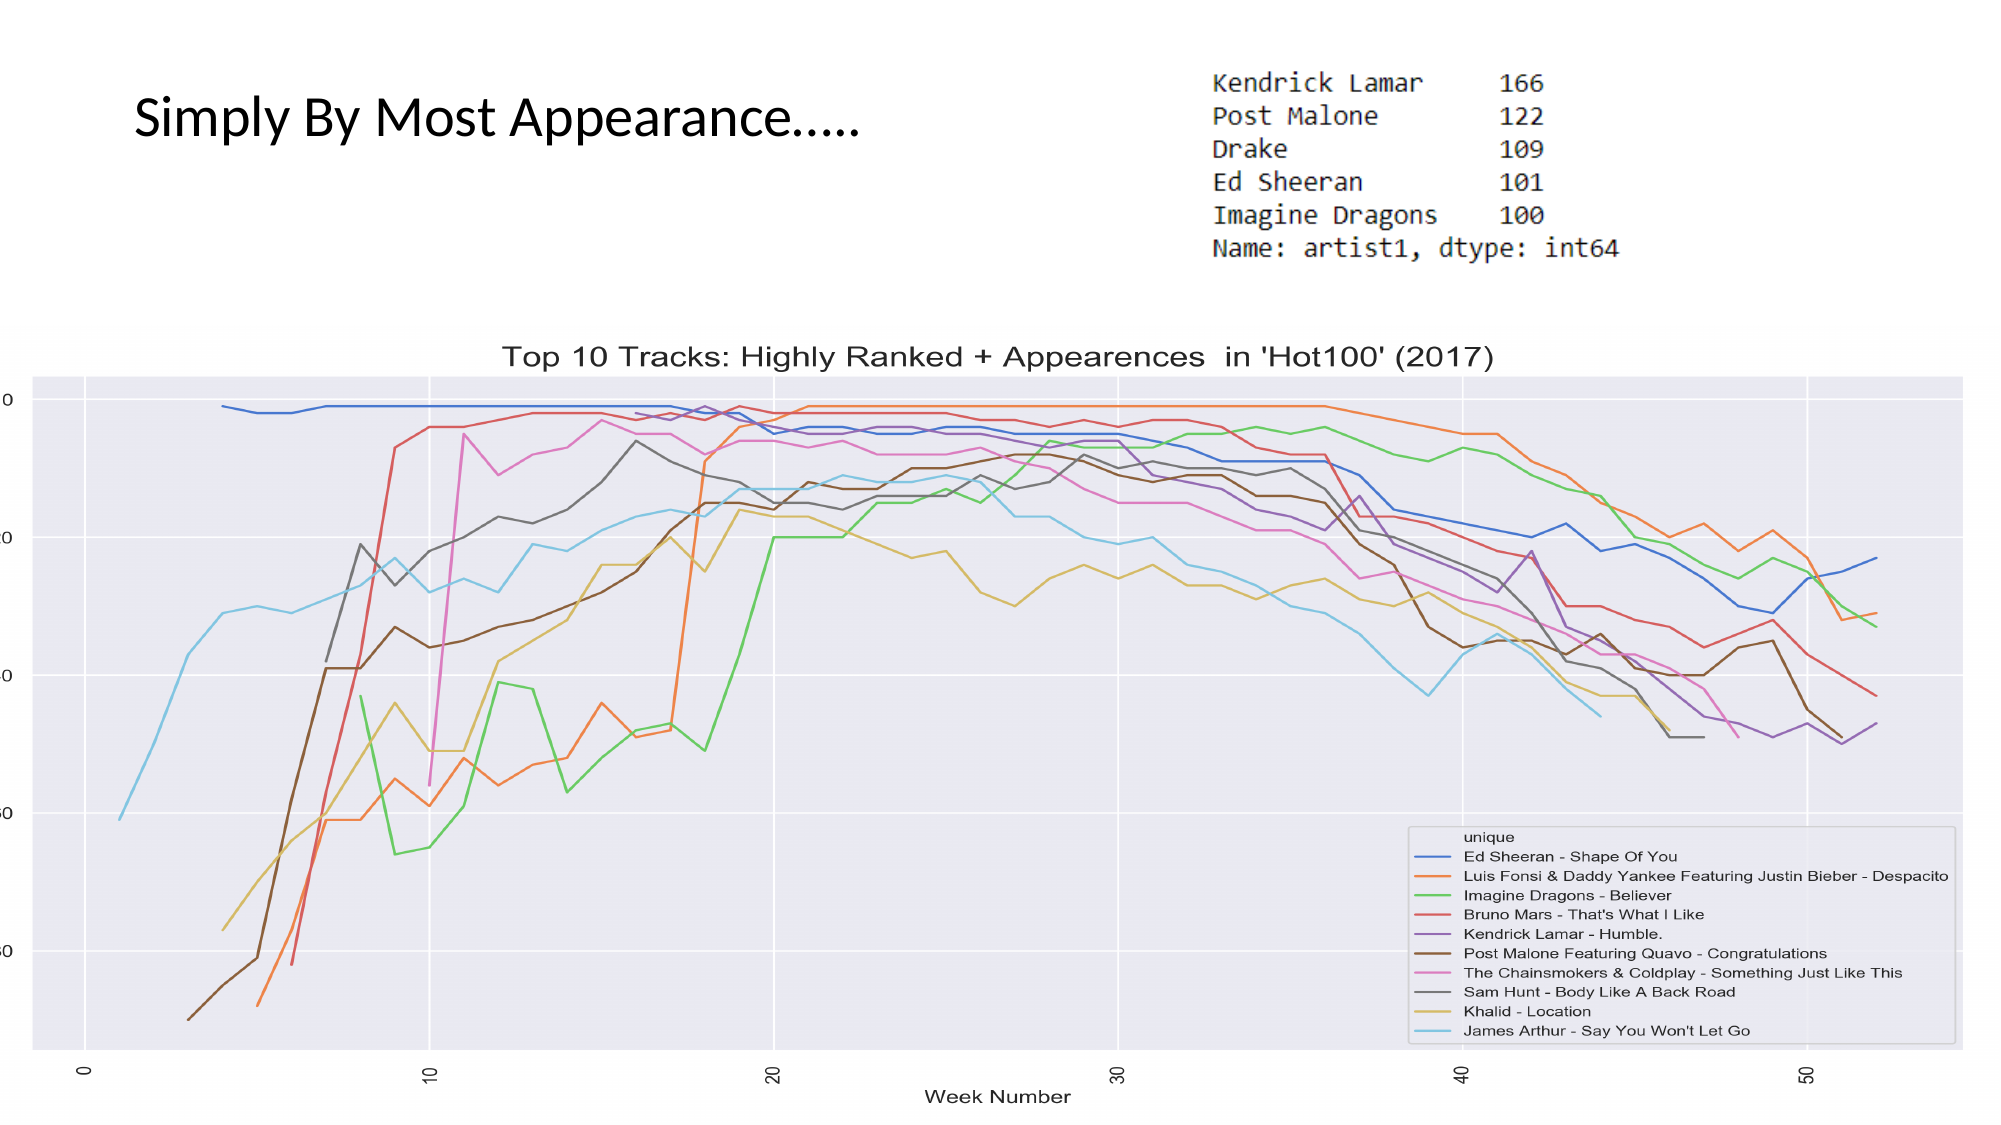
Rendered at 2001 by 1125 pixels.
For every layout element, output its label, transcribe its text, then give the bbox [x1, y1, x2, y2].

text_box Simply By Most Appearance….. [119, 70, 878, 156]
picture [0, 325, 2000, 1125]
picture [1208, 70, 1628, 265]
